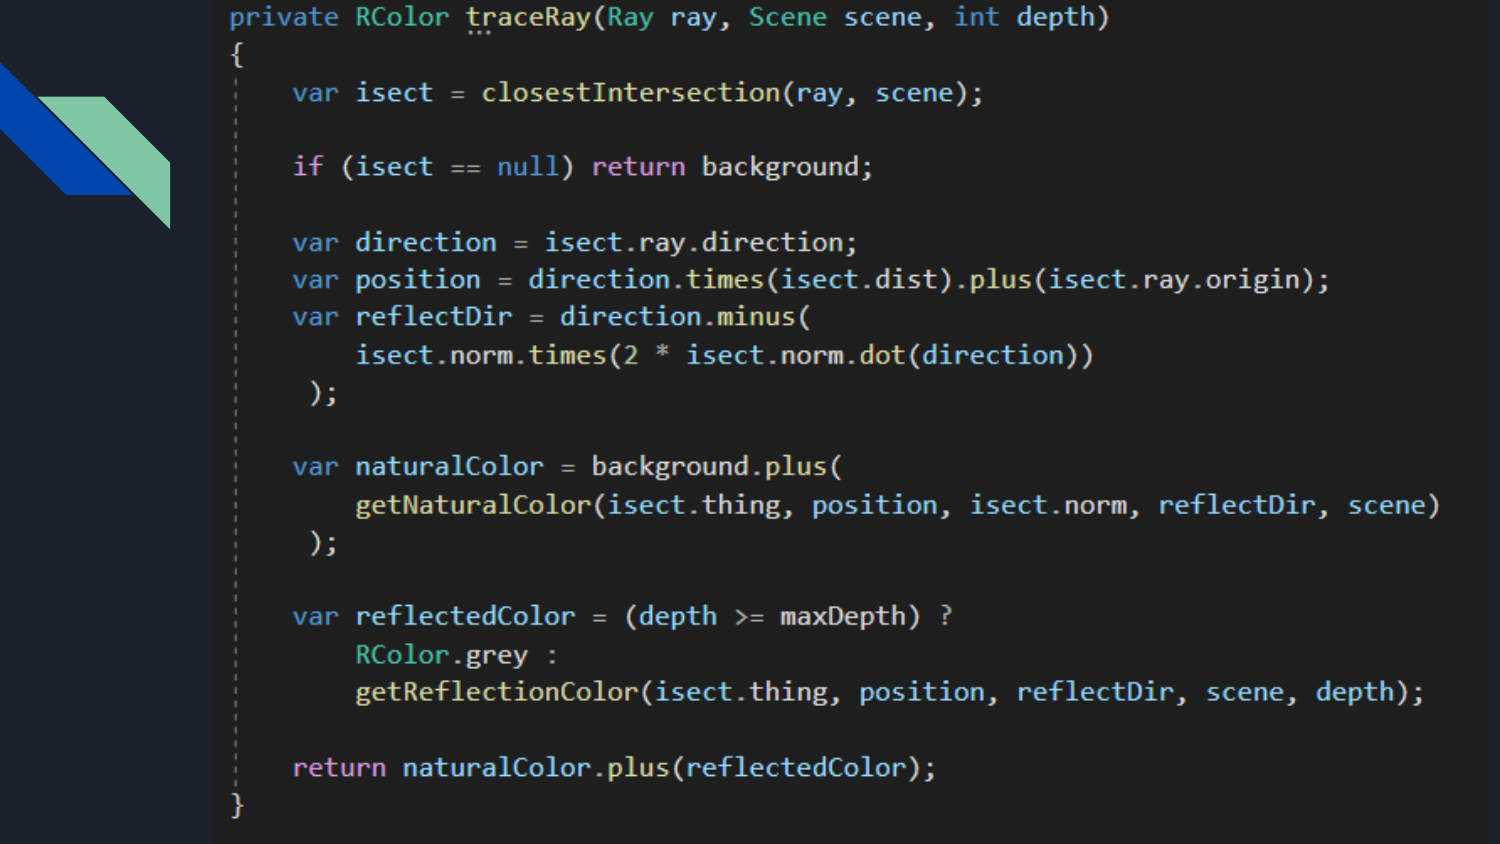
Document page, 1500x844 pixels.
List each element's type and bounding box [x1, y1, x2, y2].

picture [212, 0, 1488, 844]
